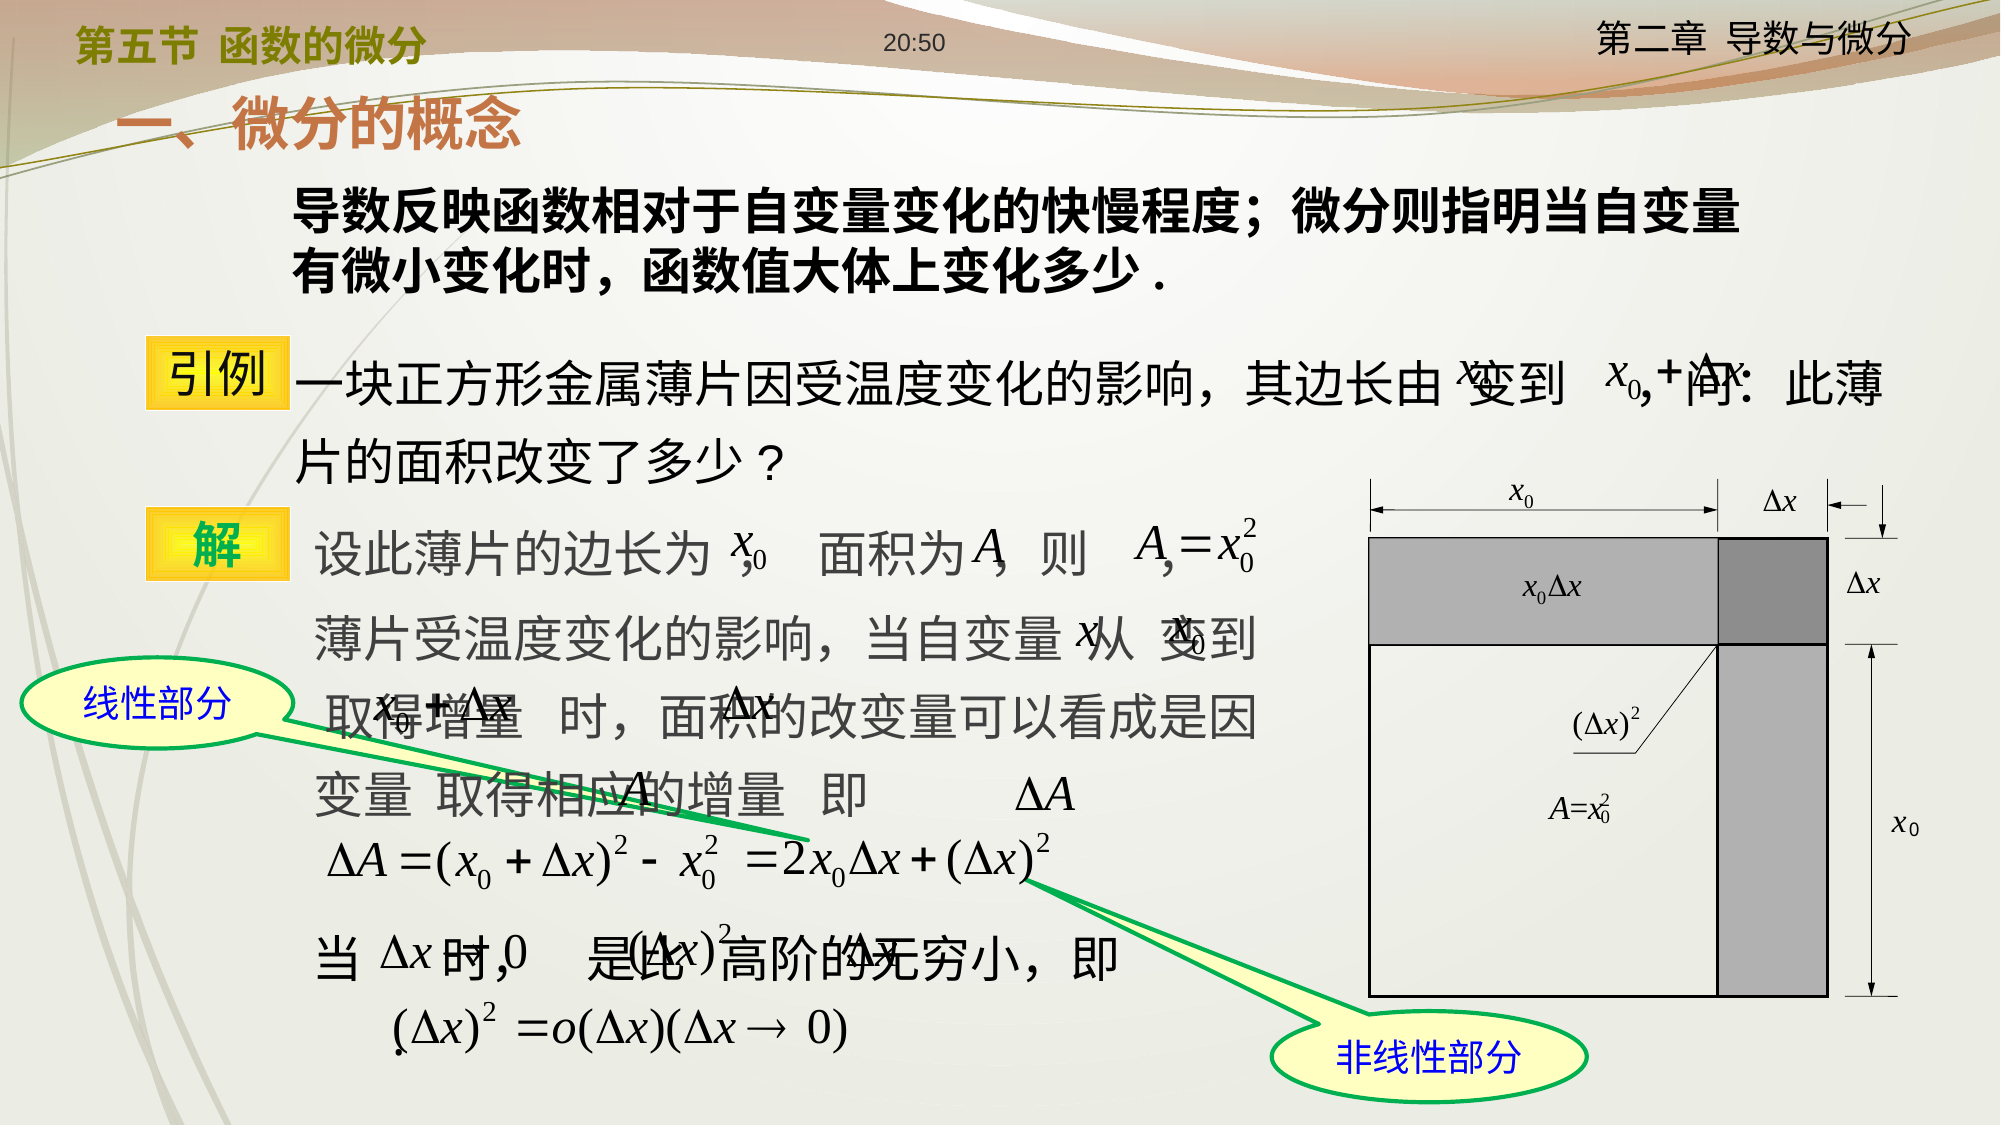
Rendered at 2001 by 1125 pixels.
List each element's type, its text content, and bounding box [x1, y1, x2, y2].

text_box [318, 834, 1061, 902]
text_box 引例 [145, 335, 271, 410]
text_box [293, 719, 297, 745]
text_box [298, 497, 802, 582]
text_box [298, 582, 1321, 823]
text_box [297, 902, 1292, 1076]
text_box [802, 496, 1318, 582]
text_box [1365, 472, 1369, 497]
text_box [1369, 466, 1929, 997]
text_box 解 [145, 506, 291, 582]
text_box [274, 324, 1942, 497]
text_box 第五节 函数的微分 [1289, 1030, 1296, 1082]
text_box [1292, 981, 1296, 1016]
text_box 一、微分的概念 [100, 71, 586, 172]
text_box 第五节 函数的微分 [59, 12, 443, 78]
text_box 非线性部分 [1293, 983, 1589, 1105]
text_box [796, 501, 802, 582]
text_box 导数反映函数相对于自变量变化的快慢程度；微分则指明当自变量有微小变化时，函数值大体上变化多少. [276, 171, 1761, 307]
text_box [318, 829, 1061, 833]
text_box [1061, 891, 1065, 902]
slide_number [883, 0, 1017, 56]
text_box 线性部分 [19, 655, 292, 751]
text_box 非线性部分 [1065, 892, 1089, 902]
